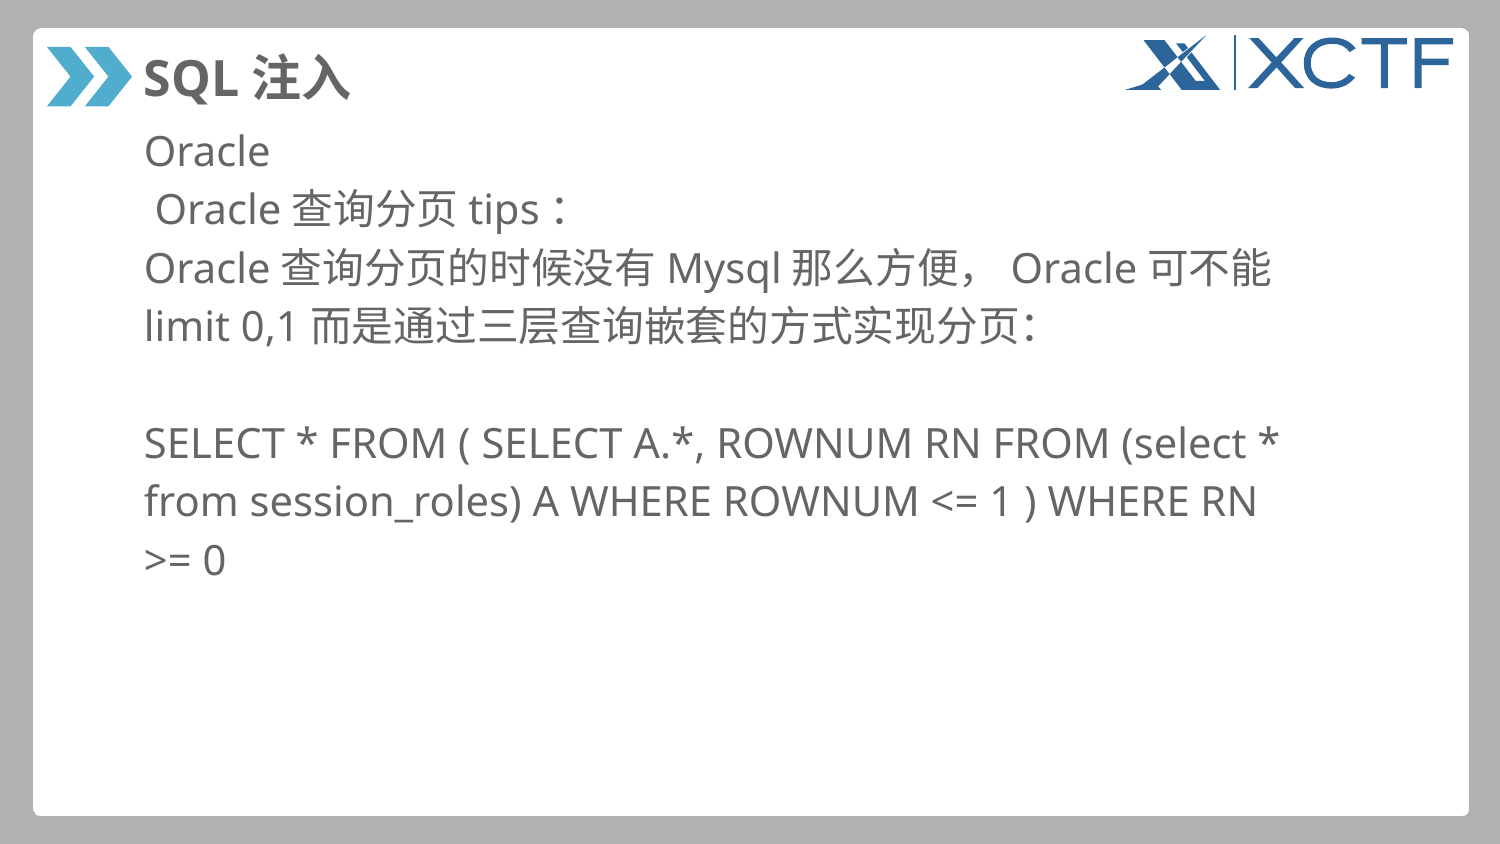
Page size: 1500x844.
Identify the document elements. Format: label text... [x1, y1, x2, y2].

title SQL注入 [128, 35, 1125, 117]
picture [0, 0, 1500, 844]
list Oracle Oracle查询分页tips： Oracle查询分页的时候没有Mysql那么方便，Oracle可不能 limit 0,1而是通过三层查询嵌套的方式实现分页： SELECT * FROM ( SELECT A.*, ROWNUM RN FROM (select * from session_roles) A WHERE ROWNUM <= 1 ) WHERE RN >= 0 [128, 117, 1372, 762]
